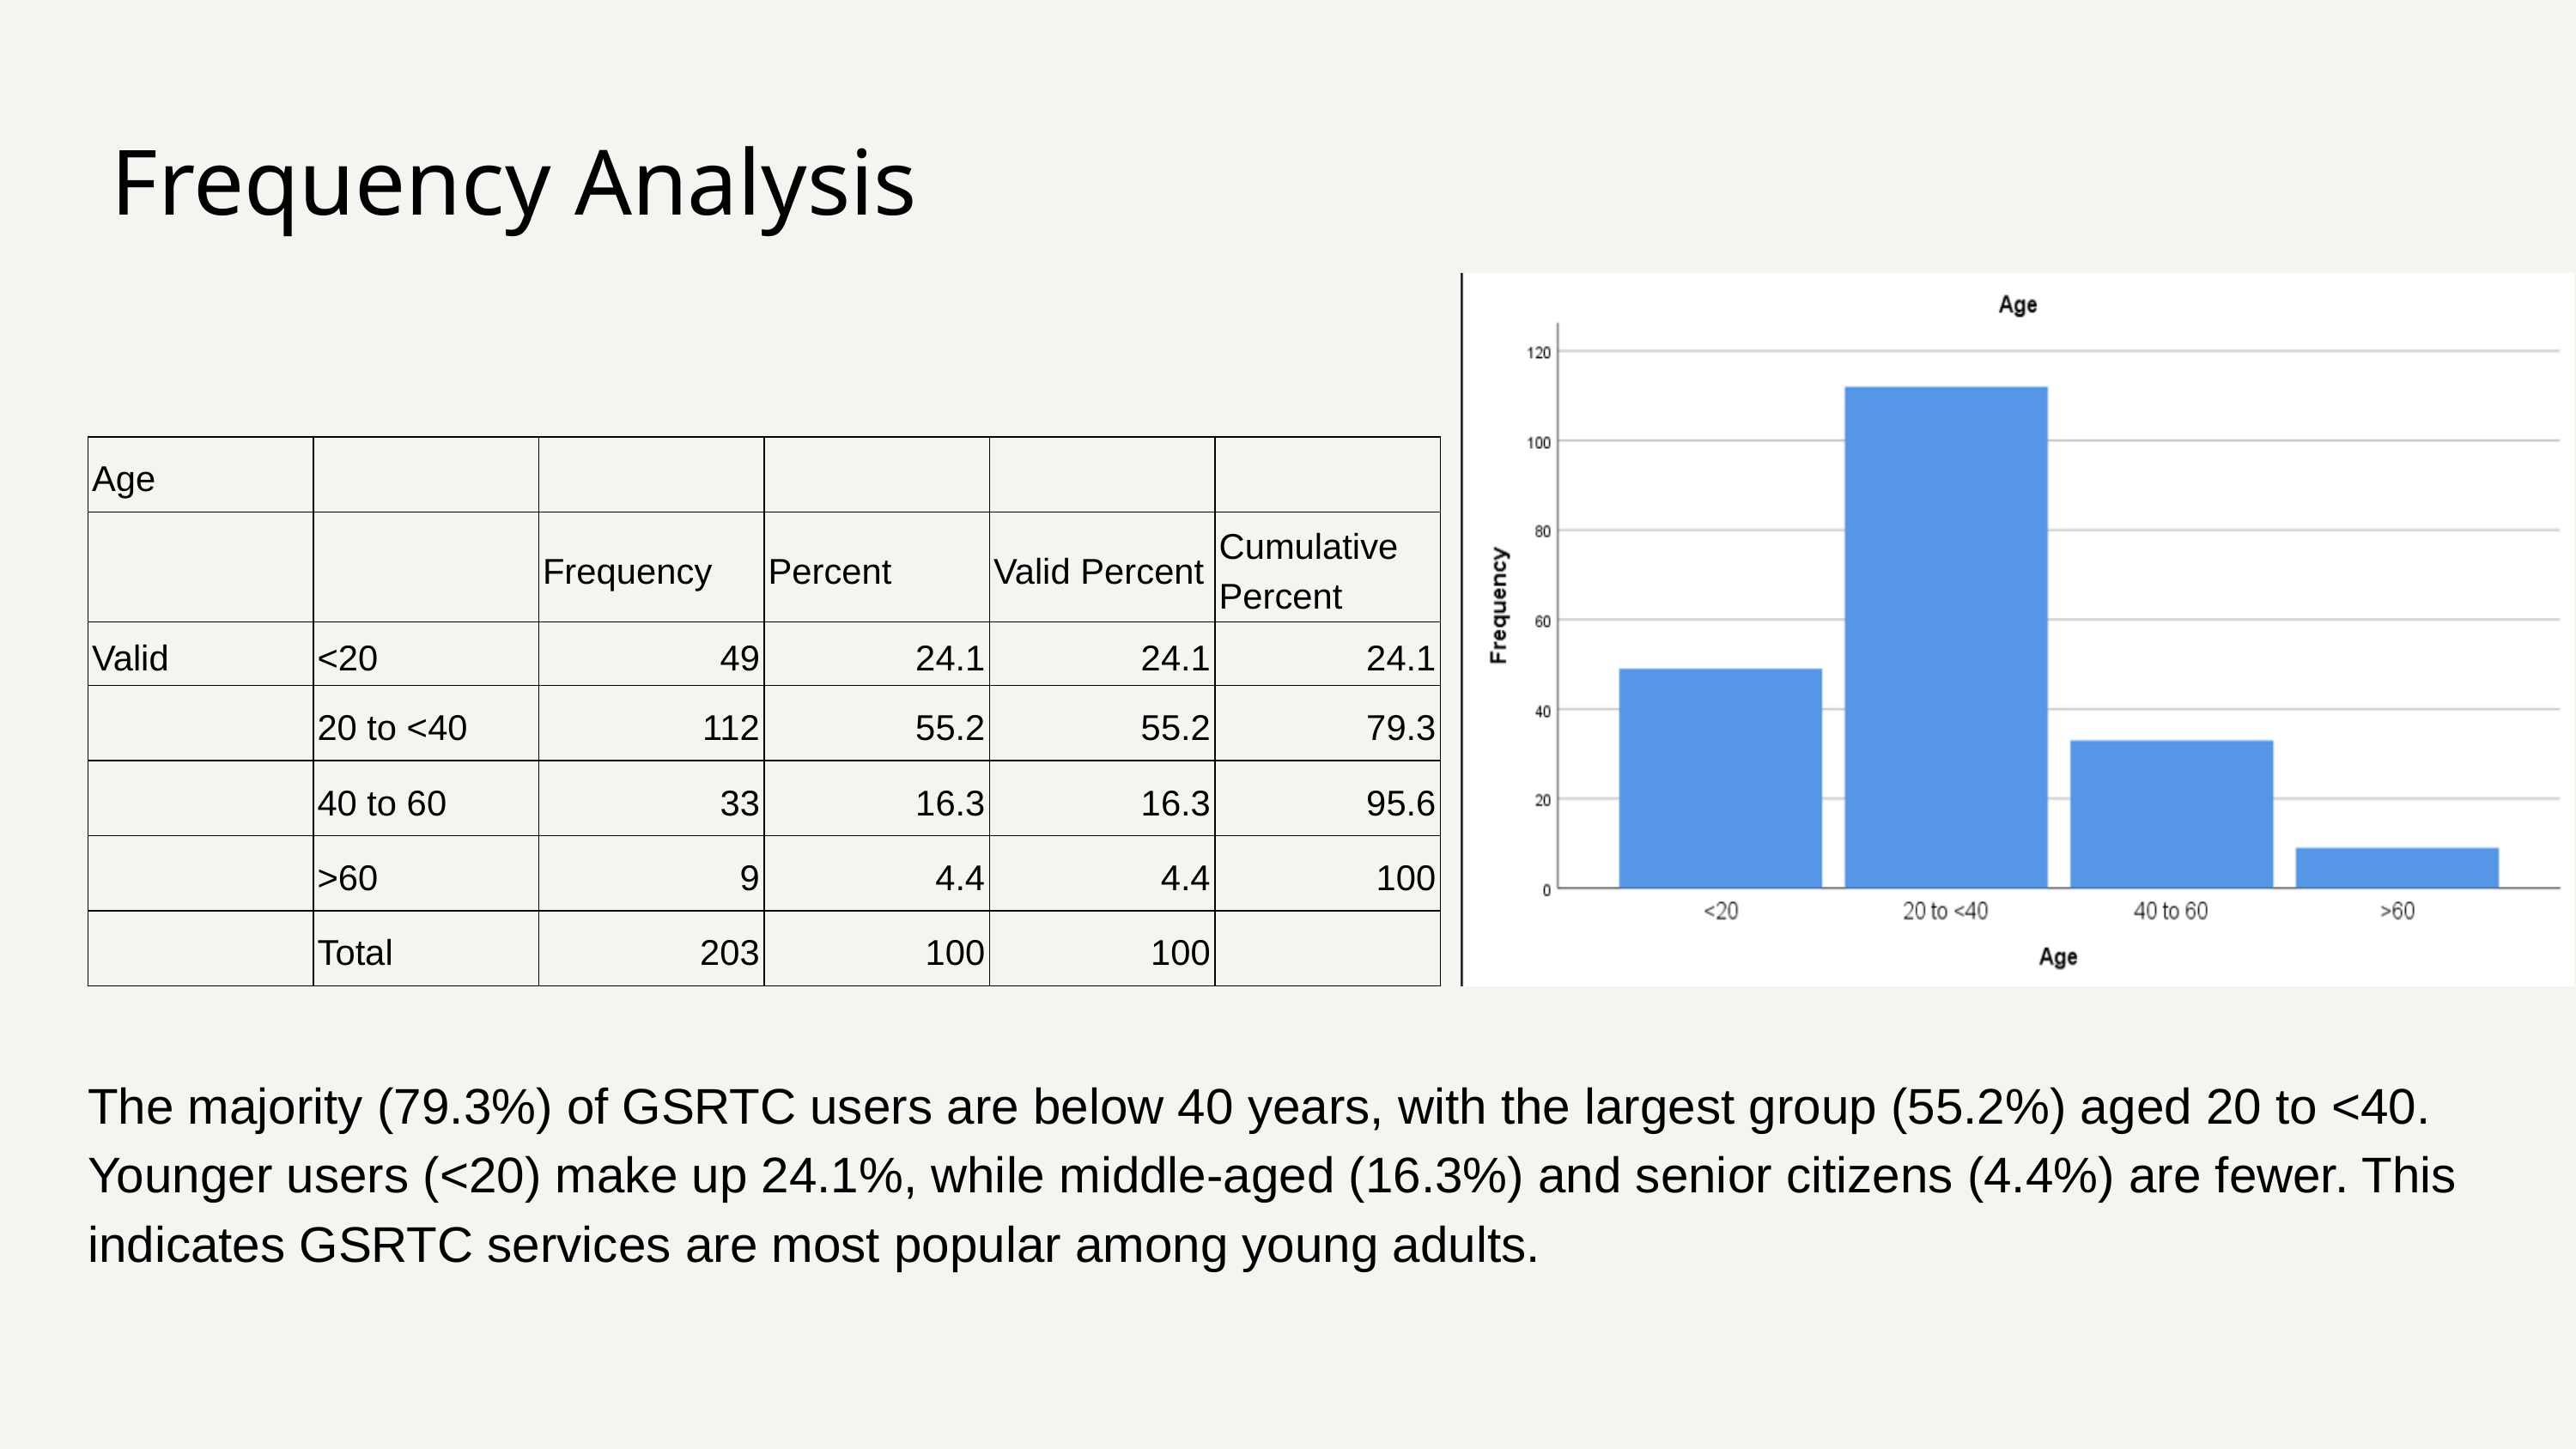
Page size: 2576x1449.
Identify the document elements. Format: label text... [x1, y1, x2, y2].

table_cell Percent [765, 512, 989, 621]
table_cell 24.1 [765, 622, 989, 685]
table_header [765, 438, 989, 512]
table_cell 20 to <40 [314, 686, 538, 760]
table_cell 95.6 [1216, 761, 1440, 835]
table_cell [88, 686, 313, 760]
table_cell <20 [314, 622, 538, 685]
table_cell [88, 512, 313, 621]
table_header [990, 438, 1214, 512]
table_cell >60 [314, 836, 538, 910]
table_cell [88, 761, 313, 835]
table_cell 9 [539, 836, 763, 910]
table_cell 4.4 [990, 836, 1214, 910]
table_header [1216, 438, 1440, 512]
table_cell 79.3 [1216, 686, 1440, 760]
table_cell Valid Percent [990, 512, 1214, 621]
table_cell Total [314, 912, 538, 985]
table_cell 16.3 [990, 761, 1214, 835]
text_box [87, 1076, 2461, 1449]
table_cell 16.3 [765, 761, 989, 835]
table_cell 24.1 [990, 622, 1214, 685]
table_cell [88, 836, 313, 910]
table_cell 4.4 [765, 836, 989, 910]
table_cell Frequency [539, 512, 763, 621]
table_cell 100 [765, 912, 989, 985]
table_cell 55.2 [990, 686, 1214, 760]
table_header Age [88, 438, 313, 512]
table_cell [88, 912, 313, 985]
table_cell 24.1 [1216, 622, 1440, 685]
picture [1461, 273, 2574, 986]
table_cell [1216, 912, 1440, 985]
table_cell 100 [990, 912, 1214, 985]
table_cell 40 to 60 [314, 761, 538, 835]
table_header [539, 438, 763, 512]
table_cell [314, 512, 538, 621]
table_cell 33 [539, 761, 763, 835]
table_cell 112 [539, 686, 763, 760]
table_header [314, 438, 538, 512]
table_cell 55.2 [765, 686, 989, 760]
table_cell 203 [539, 912, 763, 985]
table_cell Cumulative Percent [1216, 512, 1440, 621]
text_box Frequency Analysis [88, 124, 1385, 287]
table_cell 100 [1216, 836, 1440, 910]
table_cell Valid [88, 622, 313, 685]
table_cell 49 [539, 622, 763, 685]
